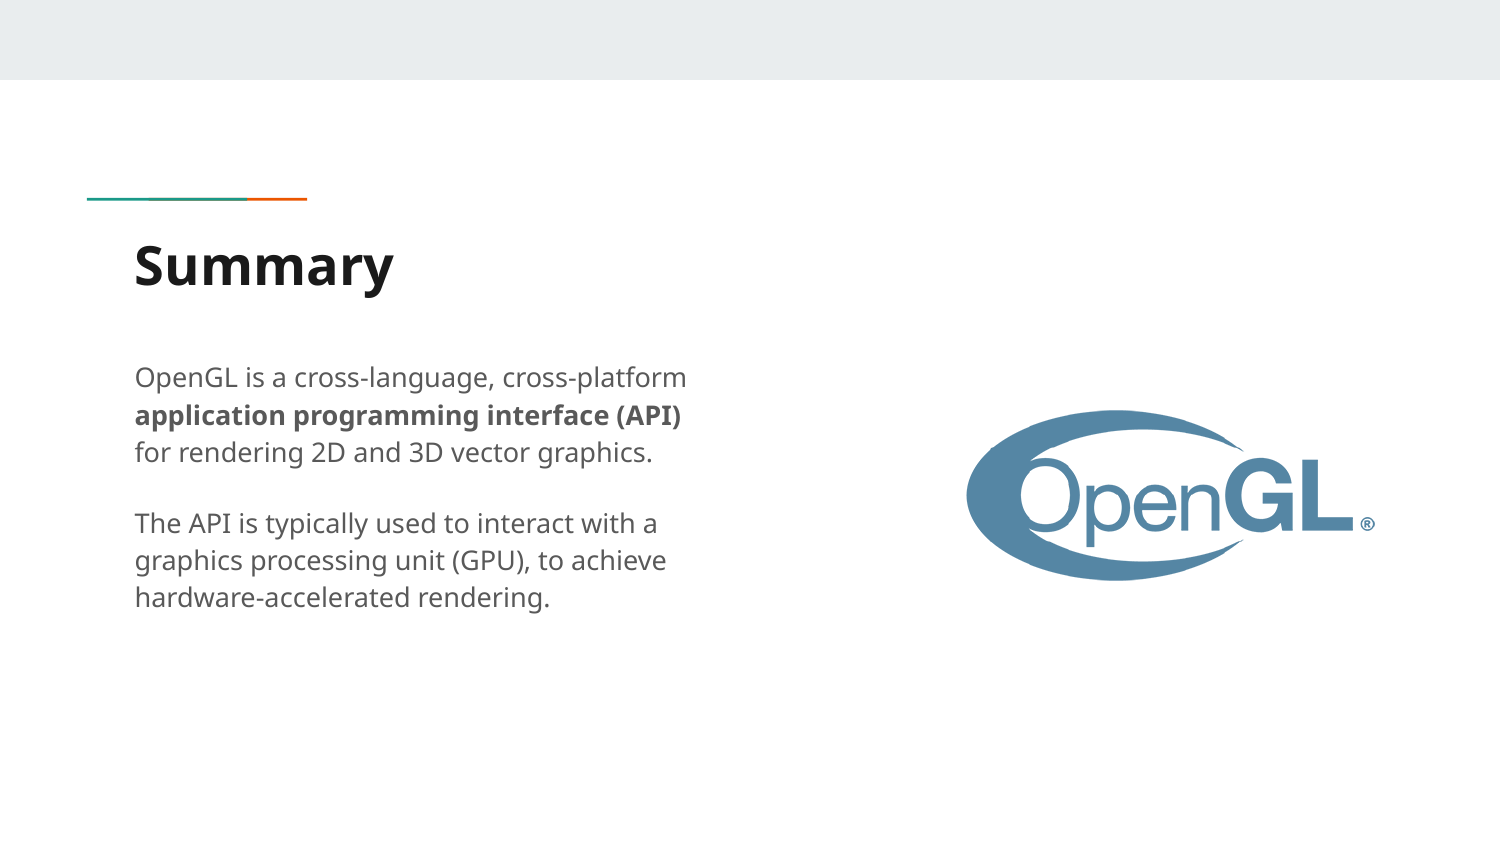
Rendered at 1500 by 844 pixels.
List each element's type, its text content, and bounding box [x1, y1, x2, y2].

list OpenGL is a cross-language, cross-platform application programming interface (API) for rendering 2D and 3D vector graphics. The API is typically used to interact with a graphics processing unit (GPU), to achieve hardware-accelerated rendering. [119, 341, 736, 712]
title Summary [119, 216, 1381, 305]
picture [952, 401, 1382, 589]
